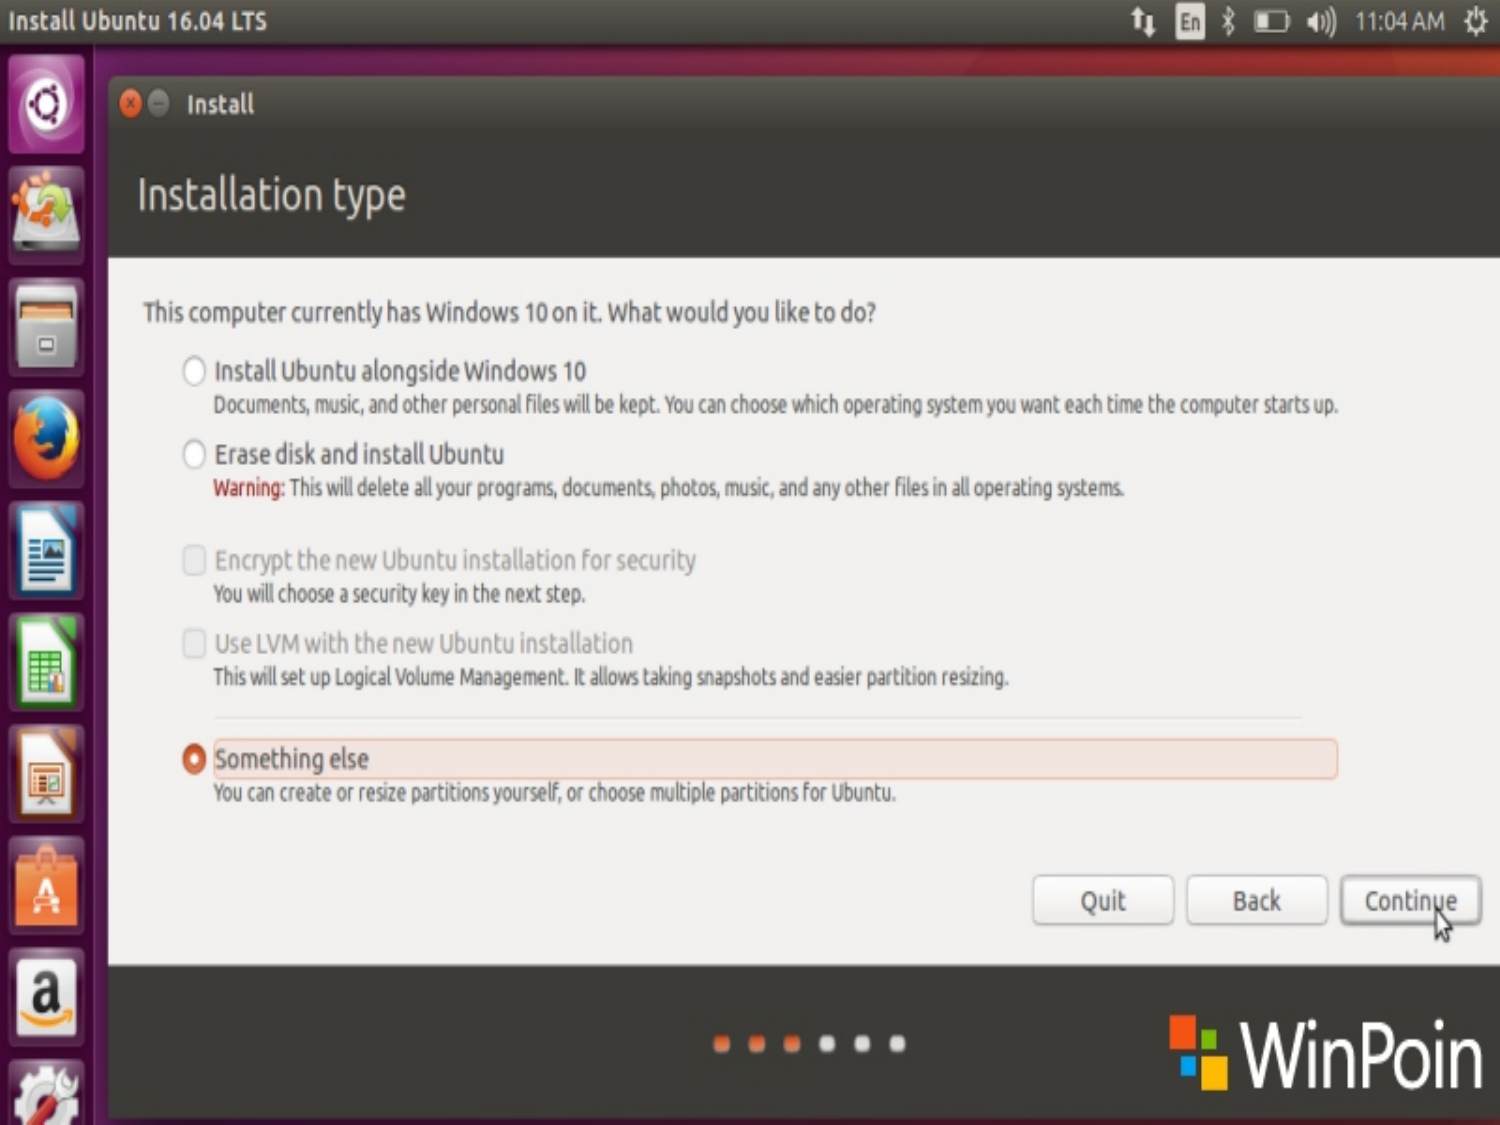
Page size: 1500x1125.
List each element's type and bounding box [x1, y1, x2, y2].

list [0, 0, 1500, 1125]
